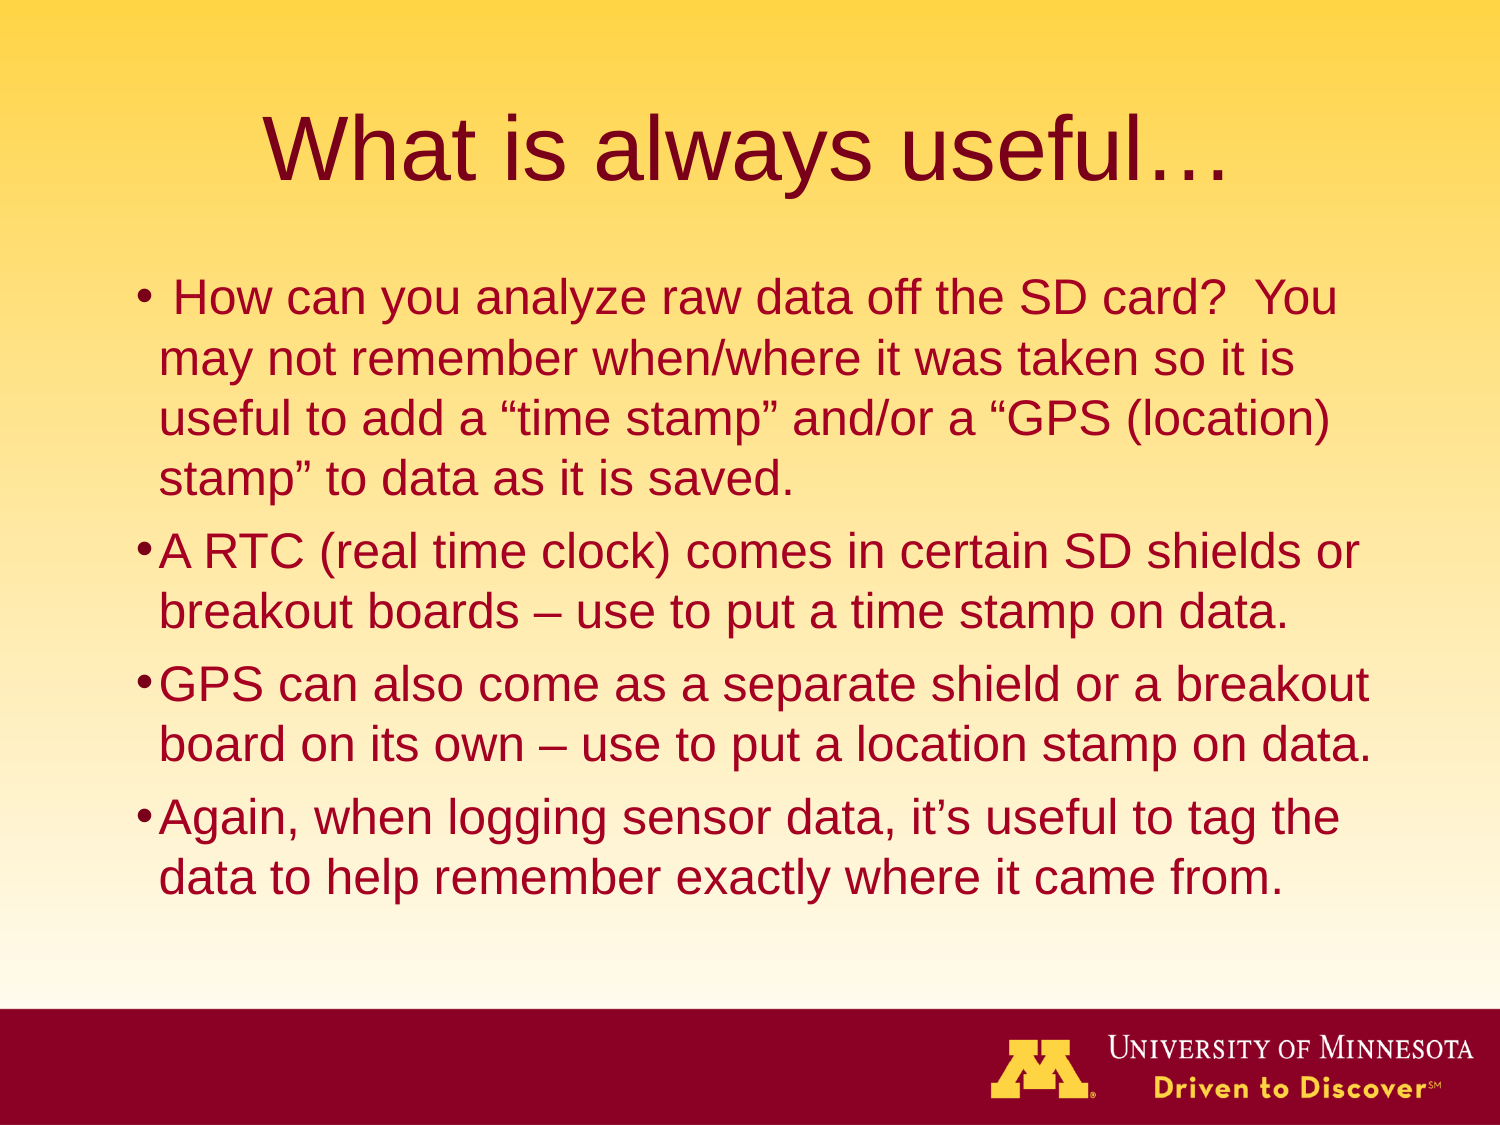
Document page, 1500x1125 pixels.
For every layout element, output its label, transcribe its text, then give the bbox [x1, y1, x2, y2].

picture [0, 0, 1500, 1125]
title What is always useful… [112, 50, 1388, 238]
list How can you analyze raw data off the SD card? You may not remember when/where it was taken so it is useful to add a “time stamp” and/or a “GPS (location) stamp” to data as it is saved. A RTC (real time clock) comes in certain SD shields or breakout boards – use to put a time stamp on data. GPS can also come as a separate shield or a breakout board on its own – use to put a location stamp on data. Again, when logging sensor data, it’s useful to tag the data to help remember exactly where it came from. [87, 249, 1413, 975]
